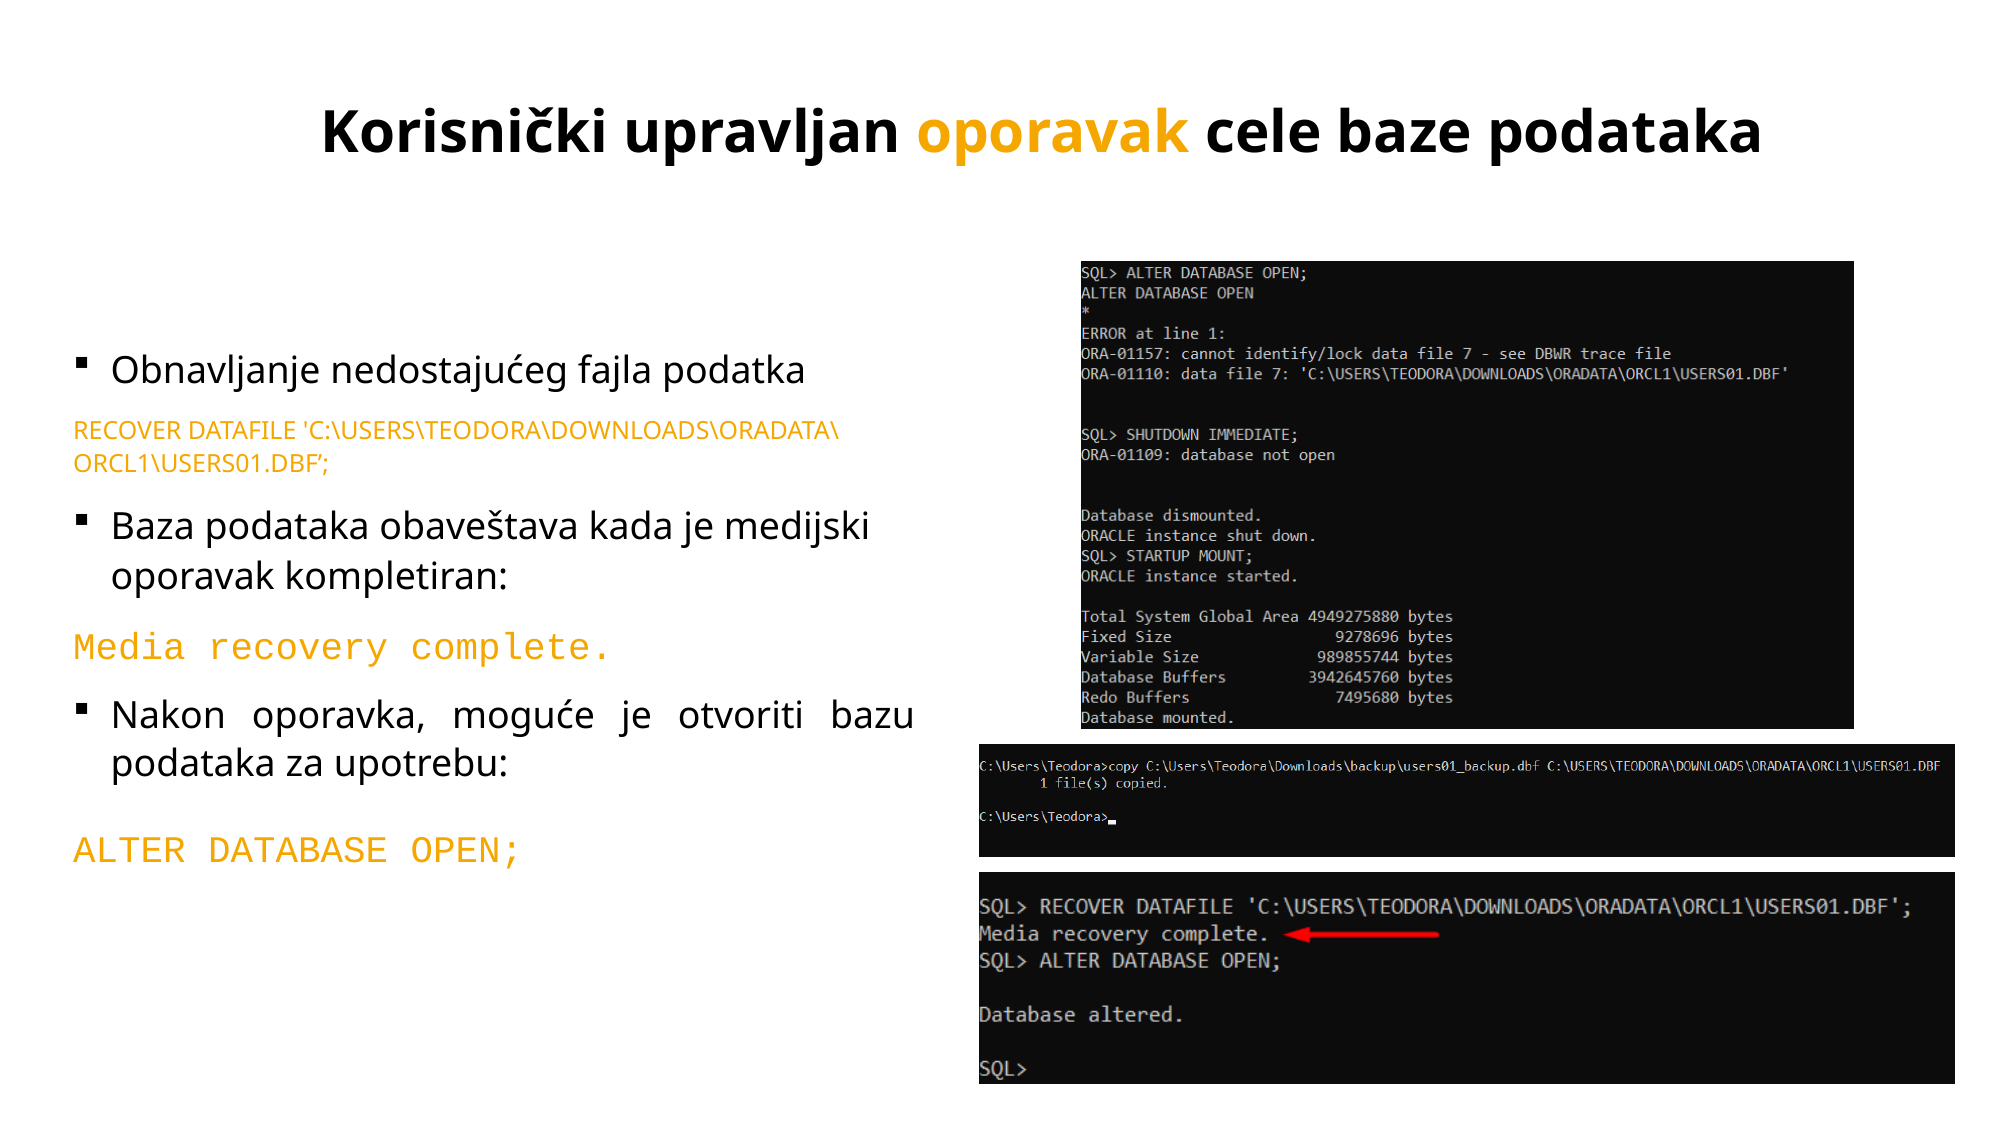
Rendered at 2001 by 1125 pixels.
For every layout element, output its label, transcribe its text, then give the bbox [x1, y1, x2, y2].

text_box Korisnički upravljan oporavak cele baze podataka [155, 82, 1845, 214]
text_box Obnavljanje nedostajućeg fajla podatka RECOVER DATAFILE 'C:\USERS\TEODORA\DOWNLOADS\ORADATA\ORCL1\USERS01.DBF’; Baza podataka obaveštava kada je medijski oporavak kompletiran: Media recovery complete. Nakon oporavka, moguće je otvoriti bazu podataka za upotrebu: ALTER DATABASE OPEN; [58, 333, 931, 1005]
picture [979, 744, 1955, 858]
picture [979, 872, 1955, 1084]
picture [1080, 261, 1854, 730]
